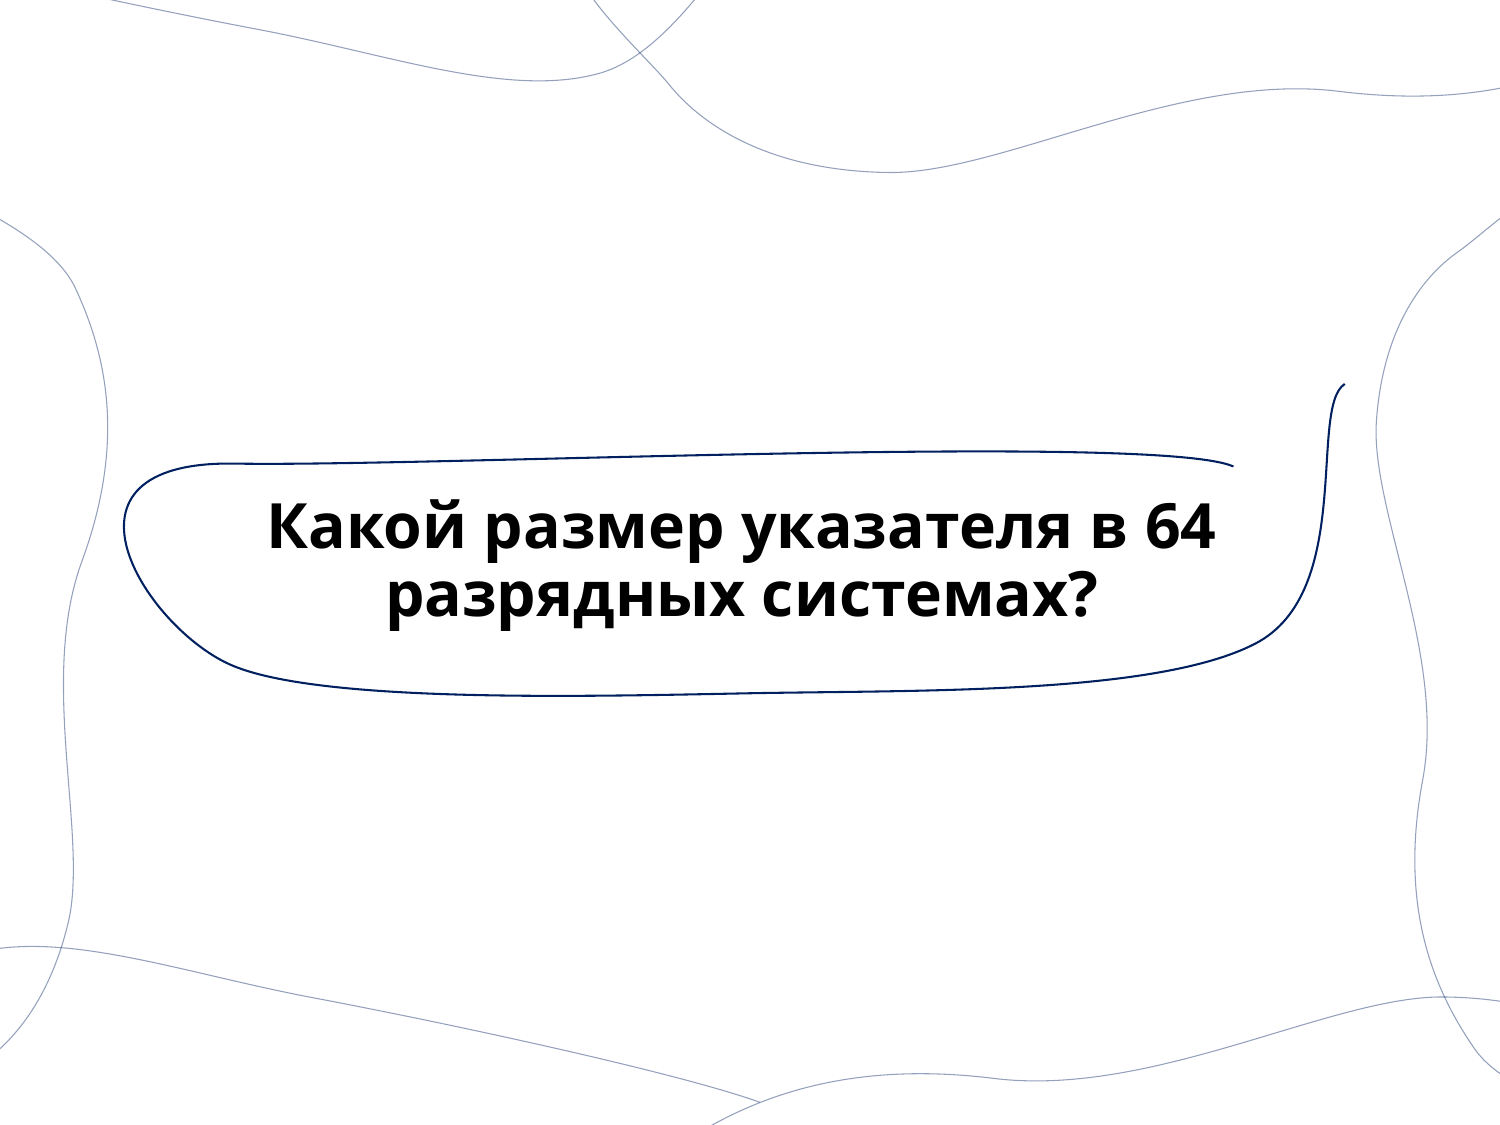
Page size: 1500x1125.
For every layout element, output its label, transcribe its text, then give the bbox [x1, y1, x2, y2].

text_box [122, 383, 1346, 697]
text_box [592, 0, 1500, 174]
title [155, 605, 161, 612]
text_box [0, 218, 109, 947]
text_box [710, 995, 1500, 1125]
title Какой размер указателя в 64 разрядных системах? [1294, 513, 1330, 612]
text_box [107, 0, 639, 82]
text_box [0, 945, 760, 1125]
text_box [1375, 217, 1500, 1000]
